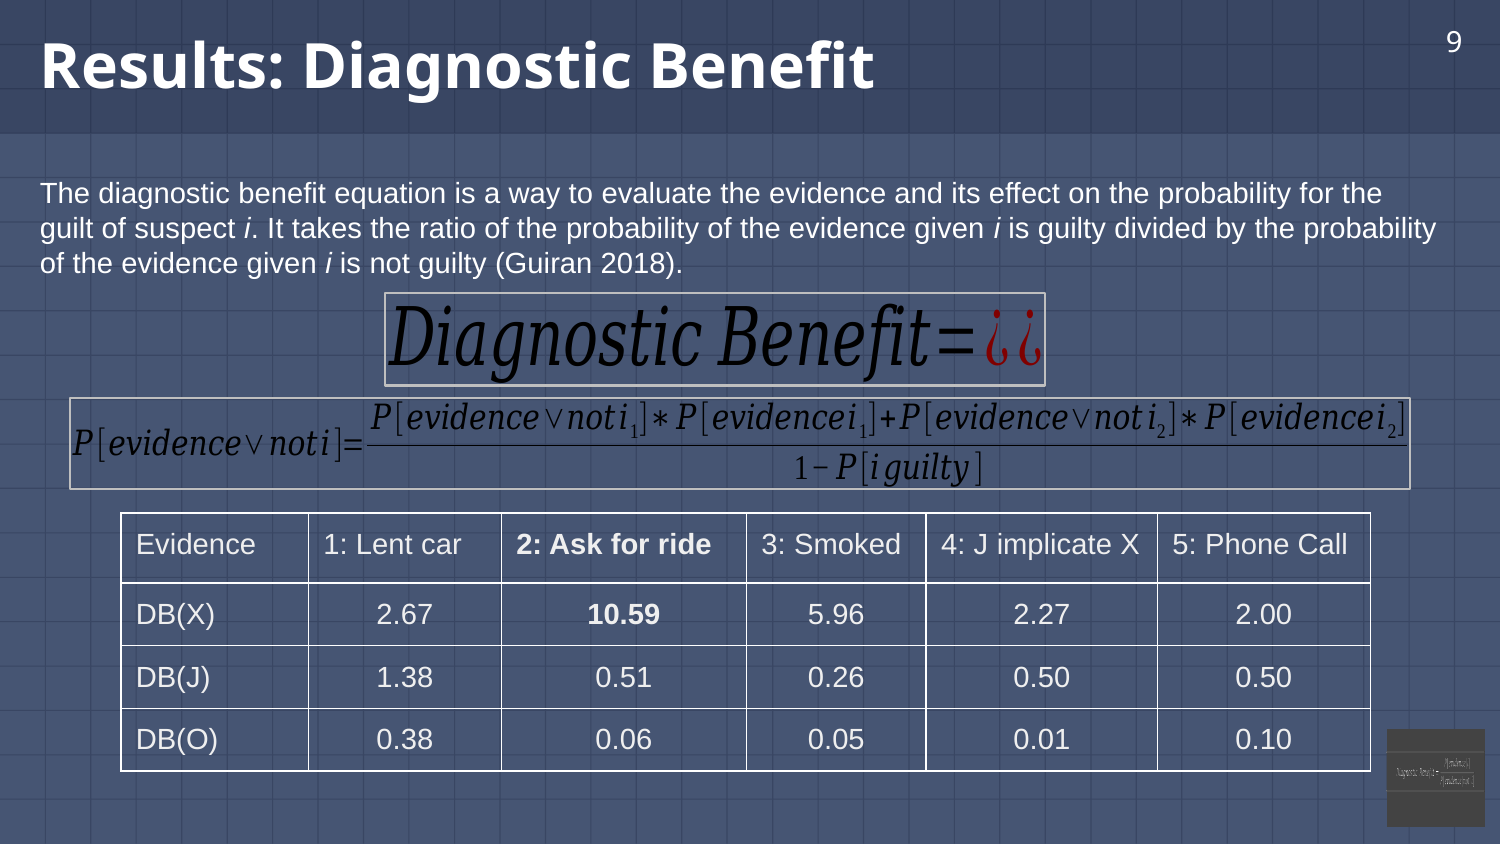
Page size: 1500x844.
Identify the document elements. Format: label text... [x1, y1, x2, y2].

table_header Evidence [122, 514, 308, 582]
table_cell 2.67 [309, 584, 501, 645]
table_cell DB(O) [122, 709, 308, 770]
table_cell 0.06 [502, 709, 746, 770]
table_cell 5.96 [747, 584, 925, 645]
table_cell 0.51 [502, 646, 746, 708]
table_header 3: Smoked [747, 514, 925, 582]
table_cell 0.10 [1158, 709, 1370, 770]
table_cell 0.01 [927, 709, 1157, 770]
table_header 2: Ask for ride [502, 514, 746, 582]
slide_number 9 [1408, 0, 1500, 88]
table_header 1: Lent car [309, 514, 501, 582]
table_cell 0.50 [927, 646, 1157, 708]
table_cell 10.59 [502, 584, 746, 645]
table_cell DB(J) [122, 646, 308, 708]
title Results: Diagnostic Benefit [24, 0, 1286, 116]
table_cell 0.38 [309, 709, 501, 770]
table_cell 2.27 [927, 584, 1157, 645]
table_header 4: J implicate X [927, 514, 1157, 582]
picture [1385, 727, 1486, 829]
text_box The diagnostic benefit equation is a way to evaluate the evidence and its effect on the probability for the guilt of suspect i. It takes the ratio of the probability of the evidence given i is guilty divided by the probability of the evidence given i is not guilty (Guiran 2018). [24, 159, 1462, 285]
table_cell 1.38 [309, 646, 501, 708]
table_cell 0.05 [747, 709, 925, 770]
table_header 5: Phone Call [1158, 514, 1370, 582]
table_cell DB(X) [122, 584, 308, 645]
table_cell 2.00 [1158, 584, 1370, 645]
table_cell 0.50 [1158, 646, 1370, 708]
table_cell 0.26 [747, 646, 925, 708]
